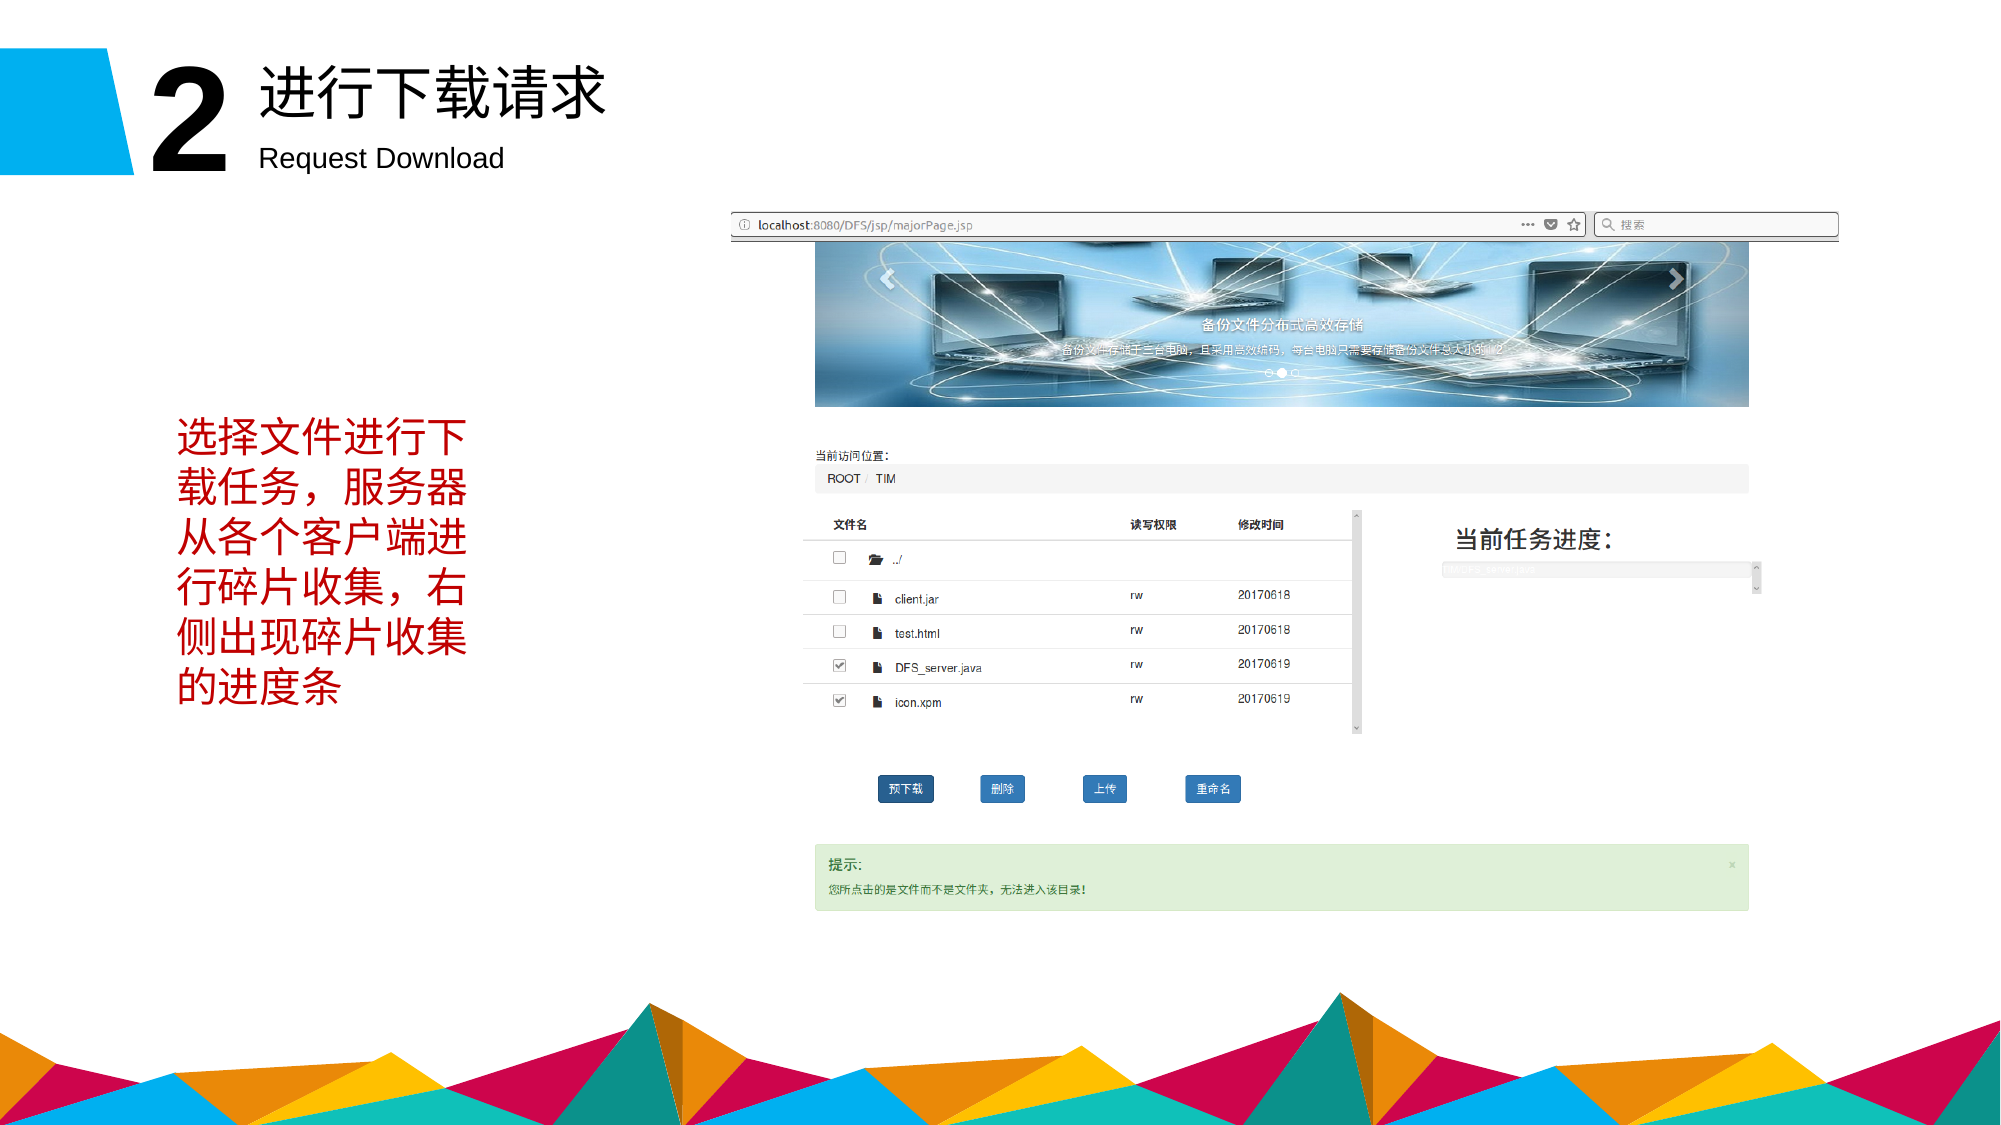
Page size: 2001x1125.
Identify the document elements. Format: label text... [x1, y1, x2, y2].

text_box [0, 47, 134, 177]
text_box 2 [134, 13, 353, 209]
picture [731, 211, 1839, 913]
text_box Request Download [243, 132, 596, 183]
text_box 选择文件进行下载任务，服务器从各个客户端进行碎片收集，右侧出现碎片收集的进度条 [161, 403, 489, 719]
text_box 进行下载请求 [243, 48, 687, 134]
